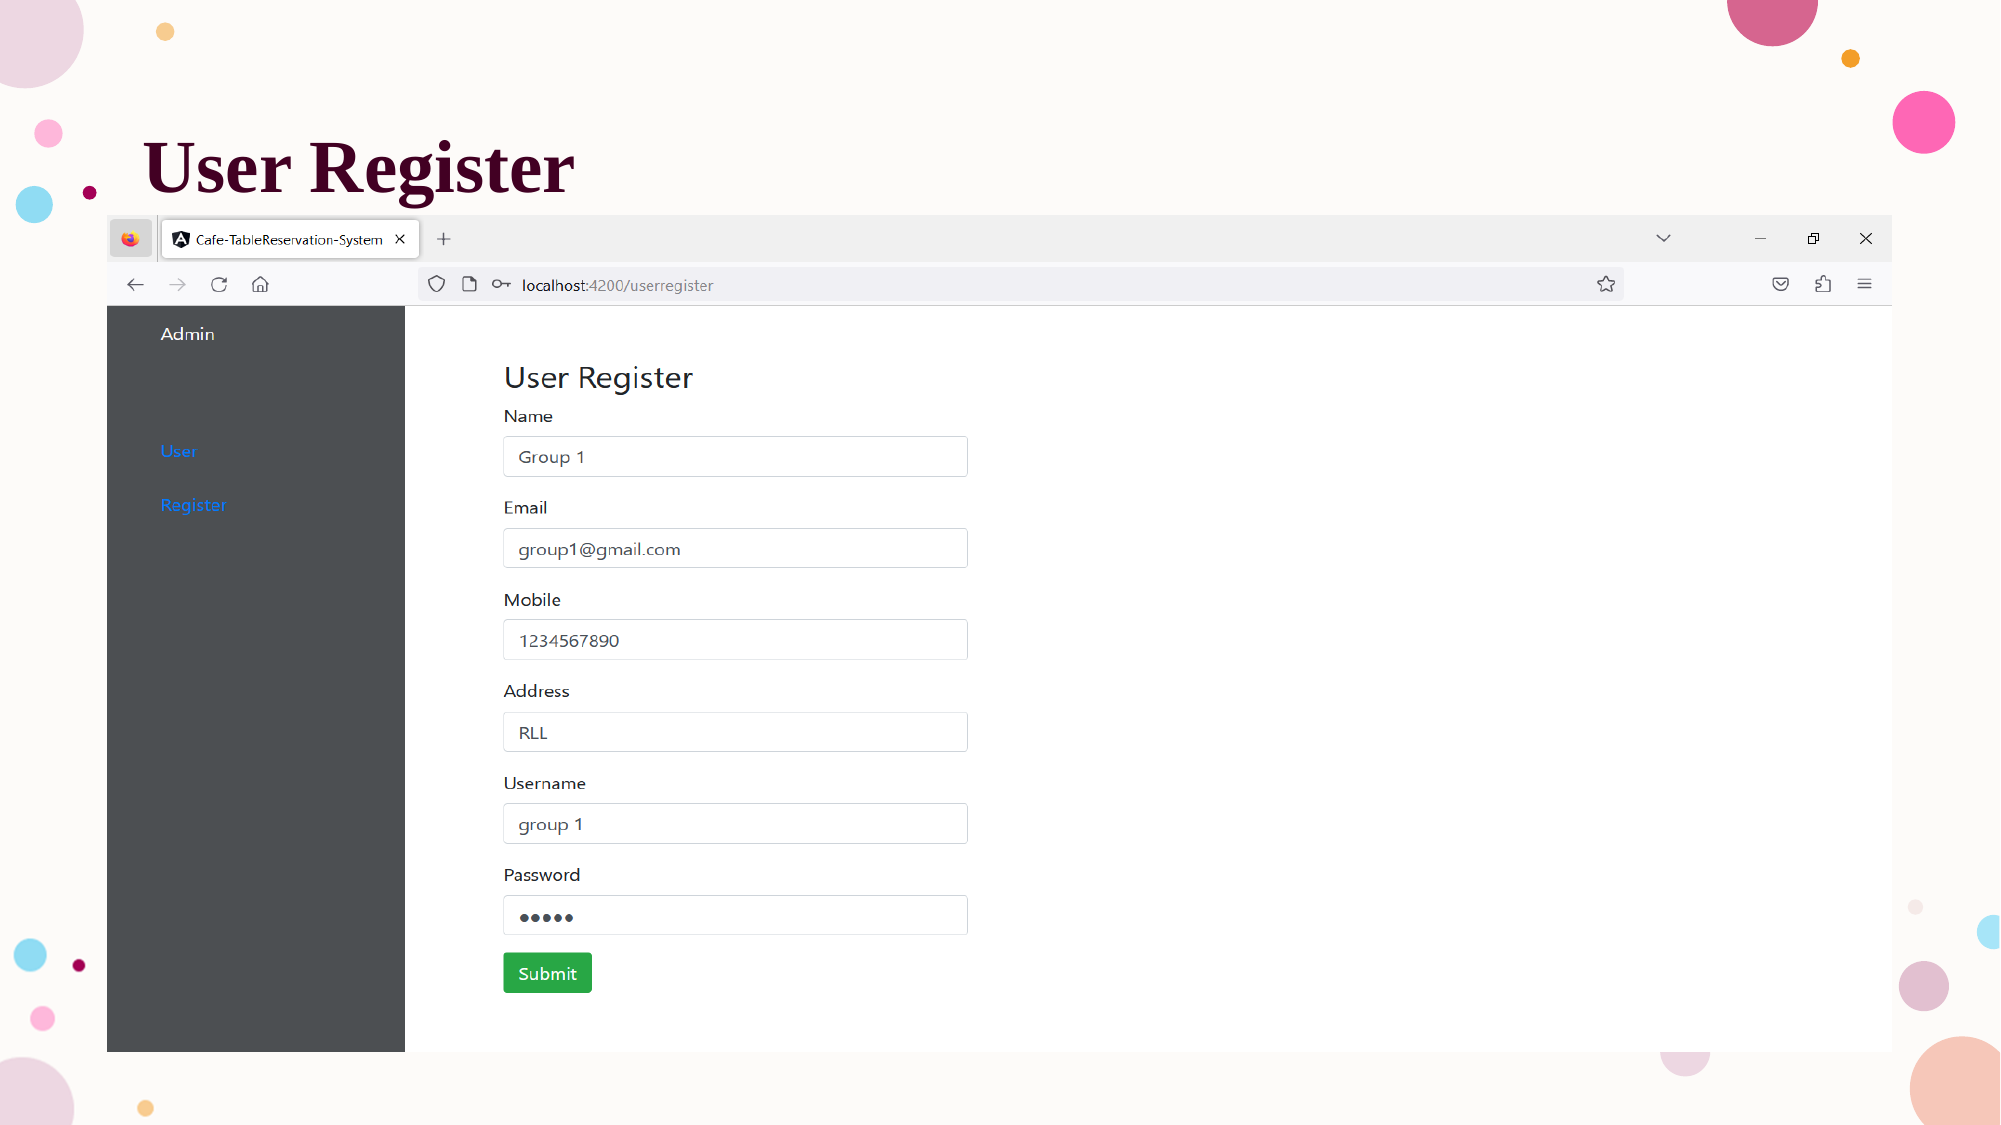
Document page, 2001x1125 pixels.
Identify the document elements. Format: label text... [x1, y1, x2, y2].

picture [0, 214, 1892, 1125]
title User Register [127, 59, 1877, 214]
